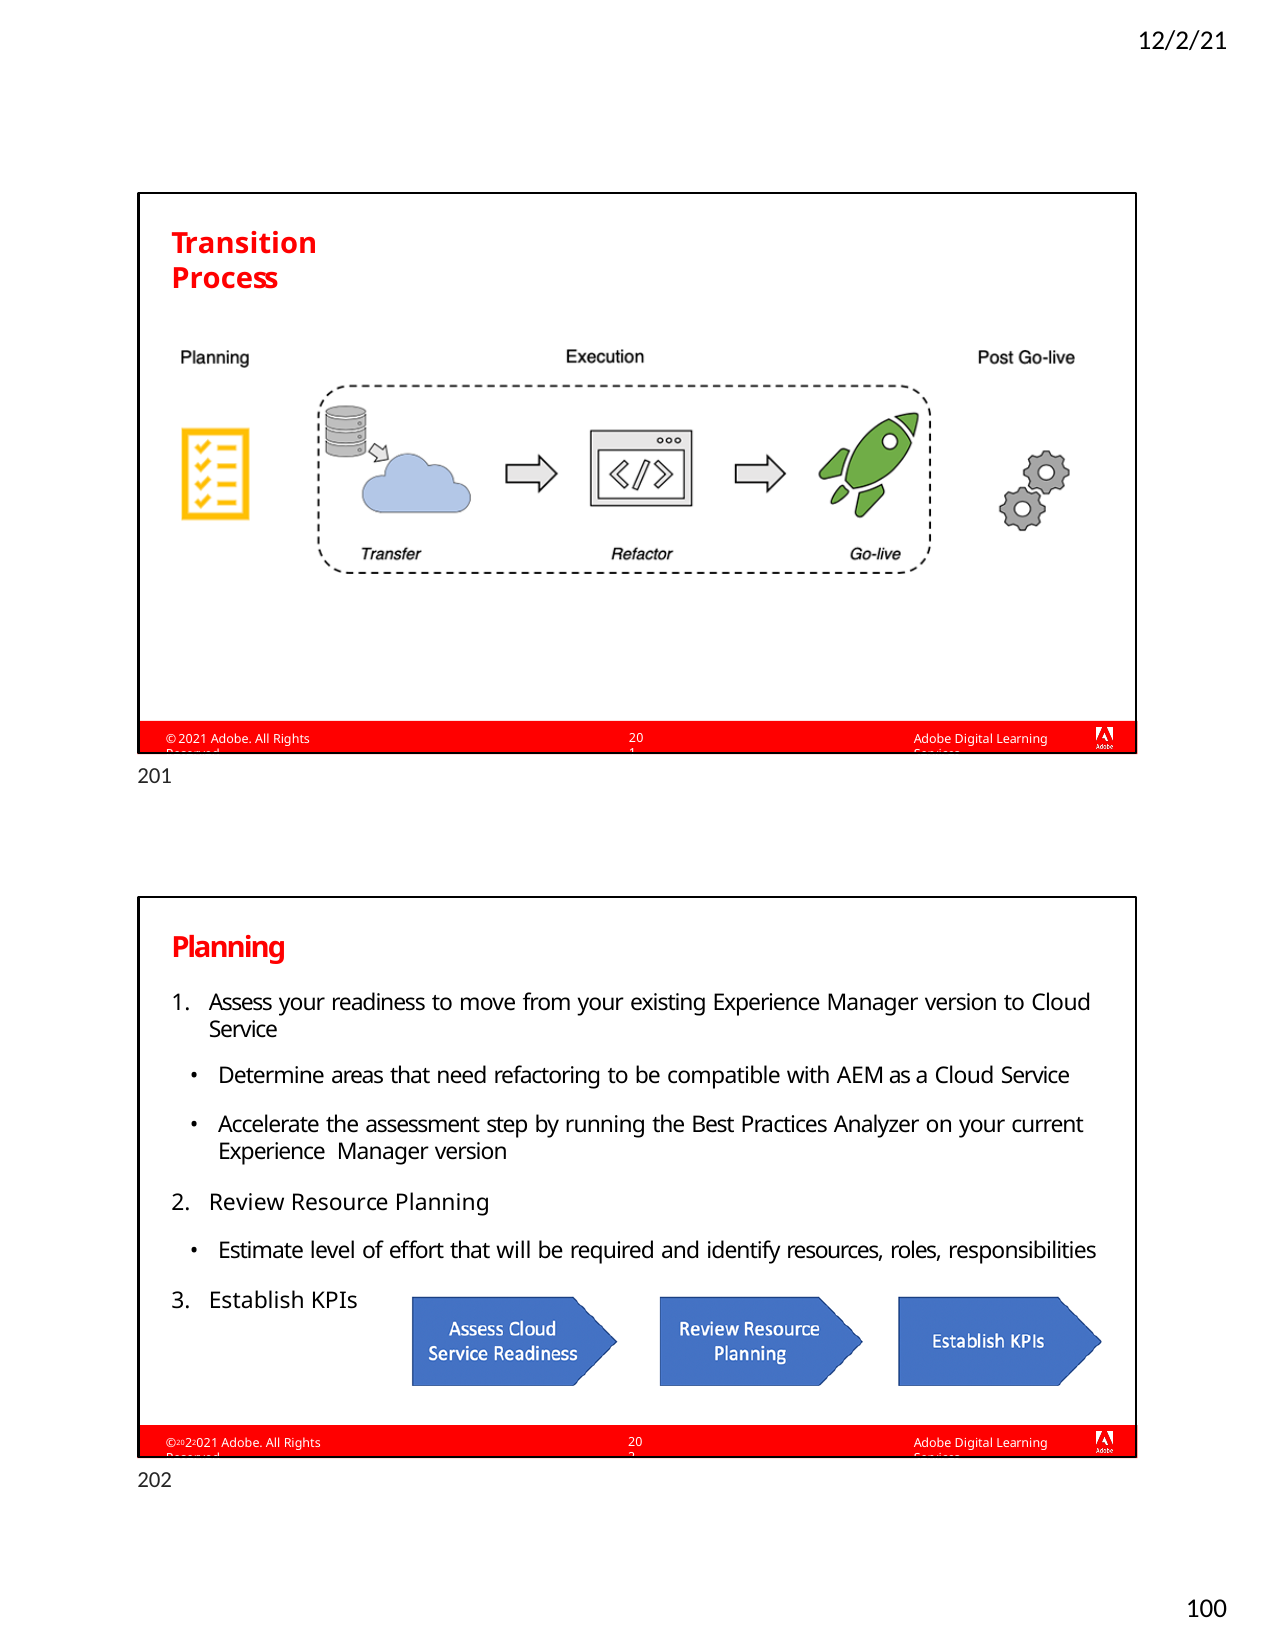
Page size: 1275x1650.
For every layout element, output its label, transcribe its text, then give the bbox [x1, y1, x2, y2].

text_box 201 [135, 761, 175, 788]
slide_number 100 [1179, 1589, 1234, 1650]
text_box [137, 895, 1138, 1459]
text_box 12/2/21 [1135, 20, 1230, 55]
text_box 202 [135, 1467, 175, 1492]
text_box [137, 191, 1138, 755]
